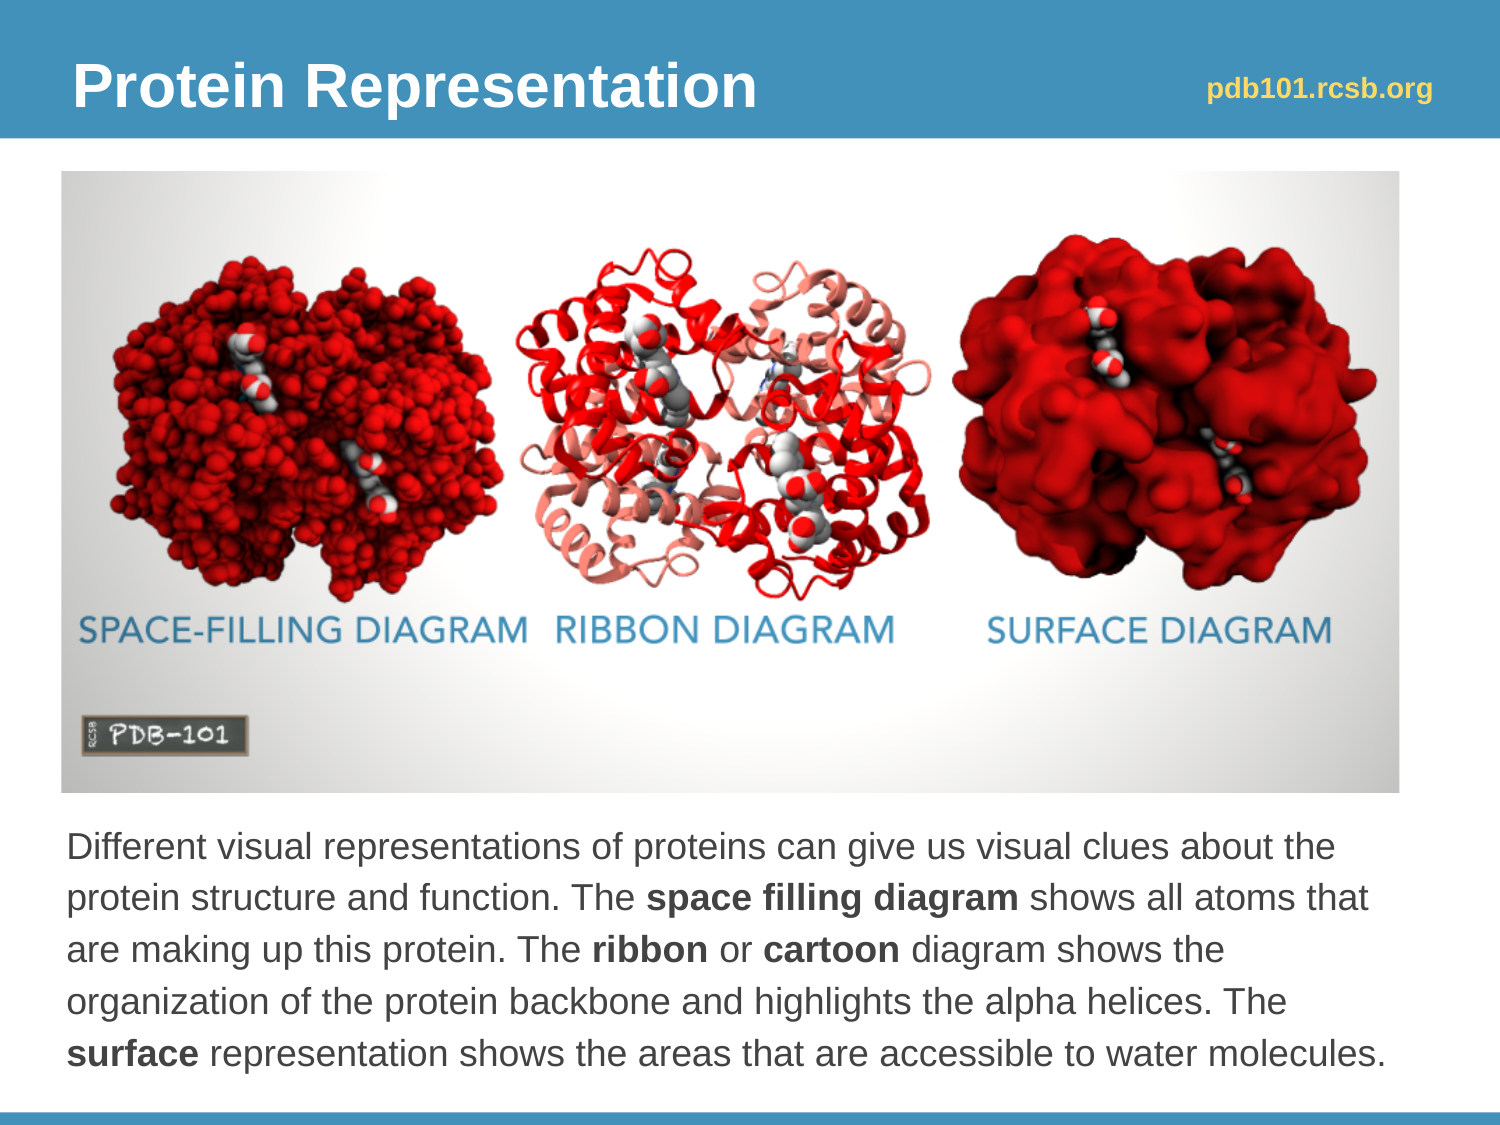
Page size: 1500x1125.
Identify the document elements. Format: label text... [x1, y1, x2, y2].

subtitle Different visual representations of proteins can give us visual clues about the protein structure and function. The space filling diagram shows all atoms that are making up this protein. The ribbon or cartoon diagram shows the organization of the protein backbone and highlights the alpha helices. The surface representation shows the areas that are accessible to water molecules. [51, 799, 1439, 965]
title Protein Representation [57, 29, 1163, 116]
picture [61, 171, 1400, 794]
